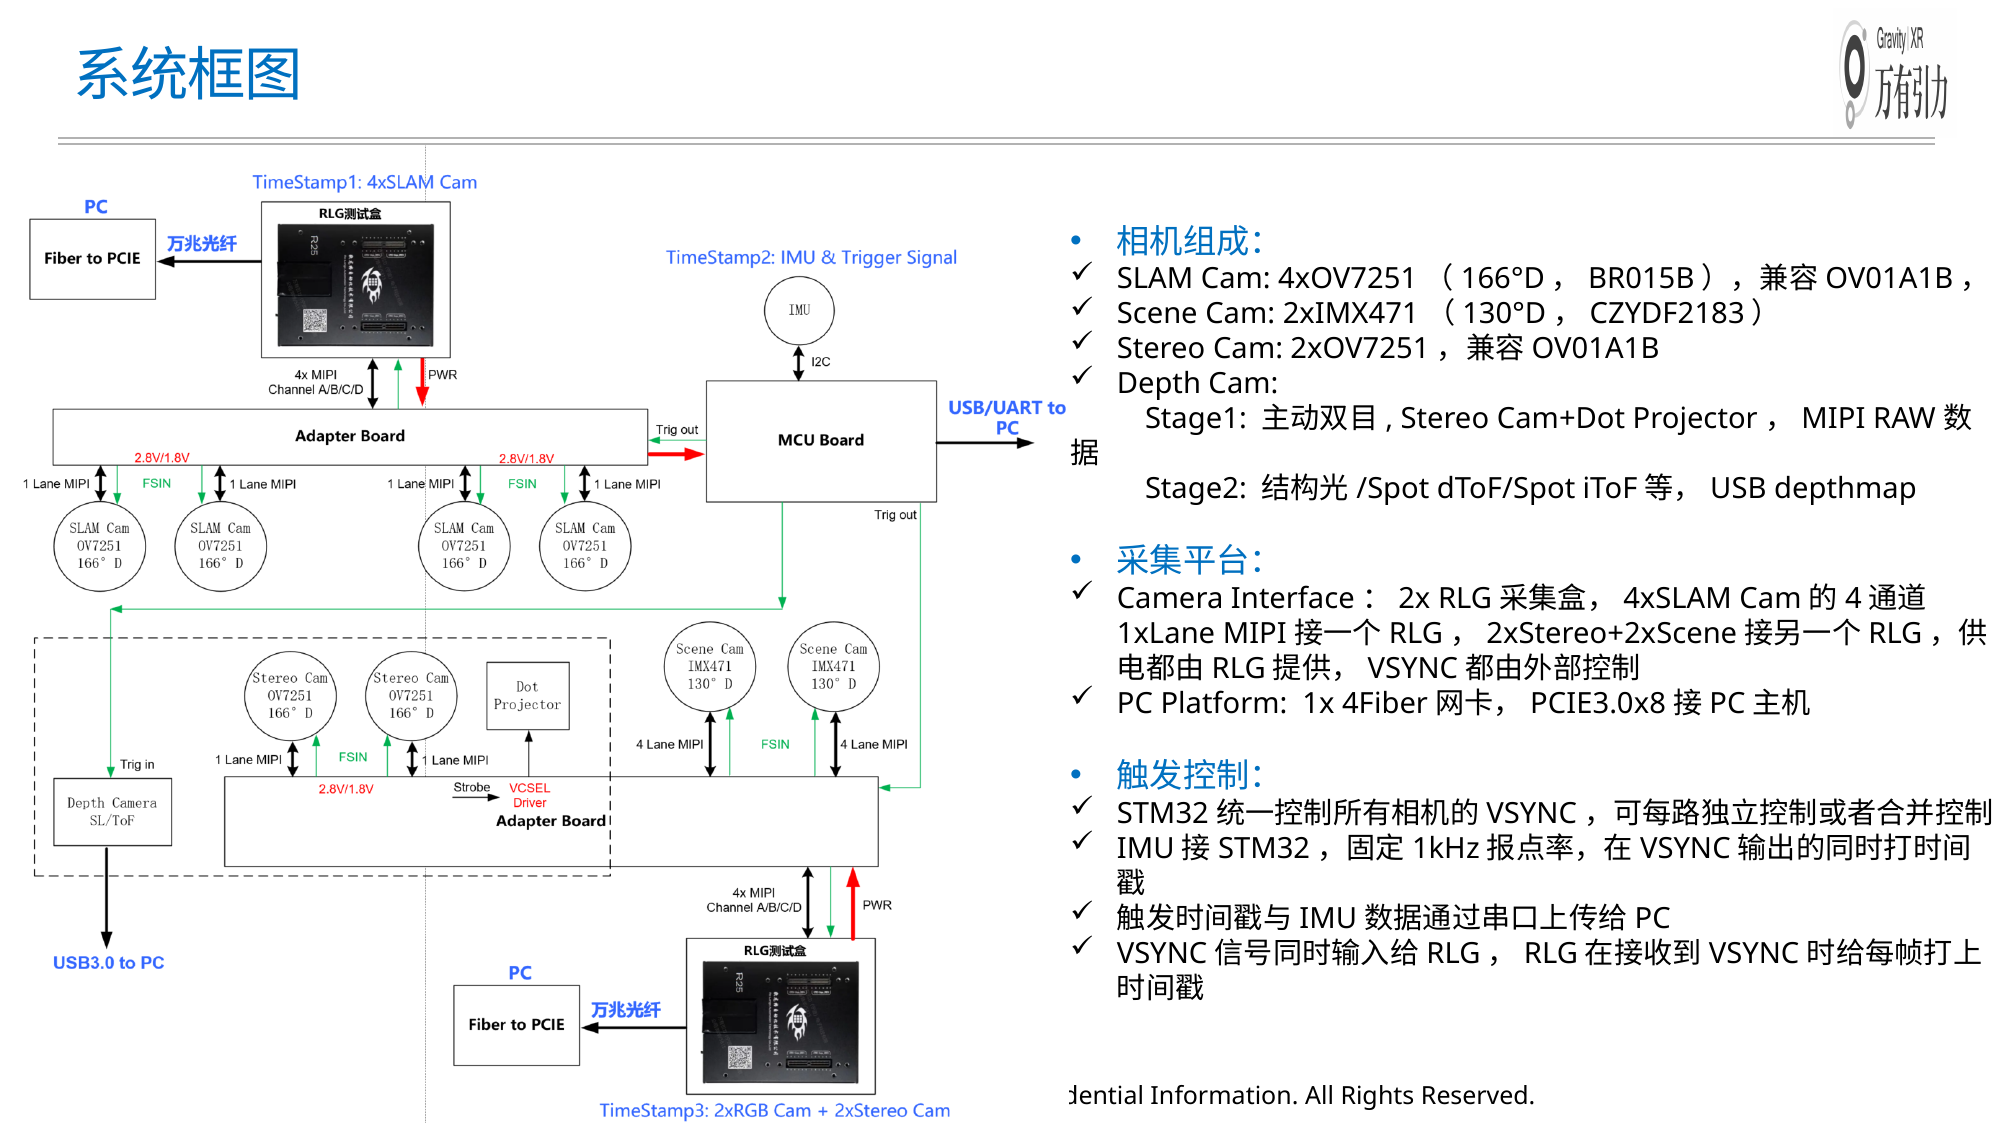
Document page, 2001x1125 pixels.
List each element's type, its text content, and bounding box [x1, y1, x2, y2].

picture [1833, 8, 1957, 138]
title 系统框图 [58, 27, 1580, 129]
picture [0, 144, 1069, 1124]
text_box 相机组成： SLAM Cam: 4xOV7251（166°D，BR015B），兼容OV01A1B， Scene Cam: 2xIMX471（130°D，CZYDF2183） Stereo Cam: 2xOV7251，兼容OV01A1B Depth Cam: Stage1: 主动双目, Stereo Cam+Dot Projector，MIPI RAW数据 Stage2: 结构光/Spot dToF/Spot iToF等，USB depthmap 采集平台： Camera Interface：2x RLG采集盒，4xSLAM Cam的4通道1xLane MIPI接一个RLG，2xStereo+2xScene接另一个RLG，供电都由RLG提供，VSYNC都由外部控制 PC Platform: 1x 4Fiber网卡，PCIE3.0x8接PC主机 触发控制： STM32统一控制所有相机的VSYNC，可每路独立控制或者合并控制 IMU接STM32，固定1kHz报点率，在VSYNC输出的同时打时间戳 触发时间戳与IMU数据通过串口上传给PC VSYNC信号同时输入给RLG，RLG在接收到VSYNC时给每帧打上时间戳 [1077, 212, 2000, 1047]
